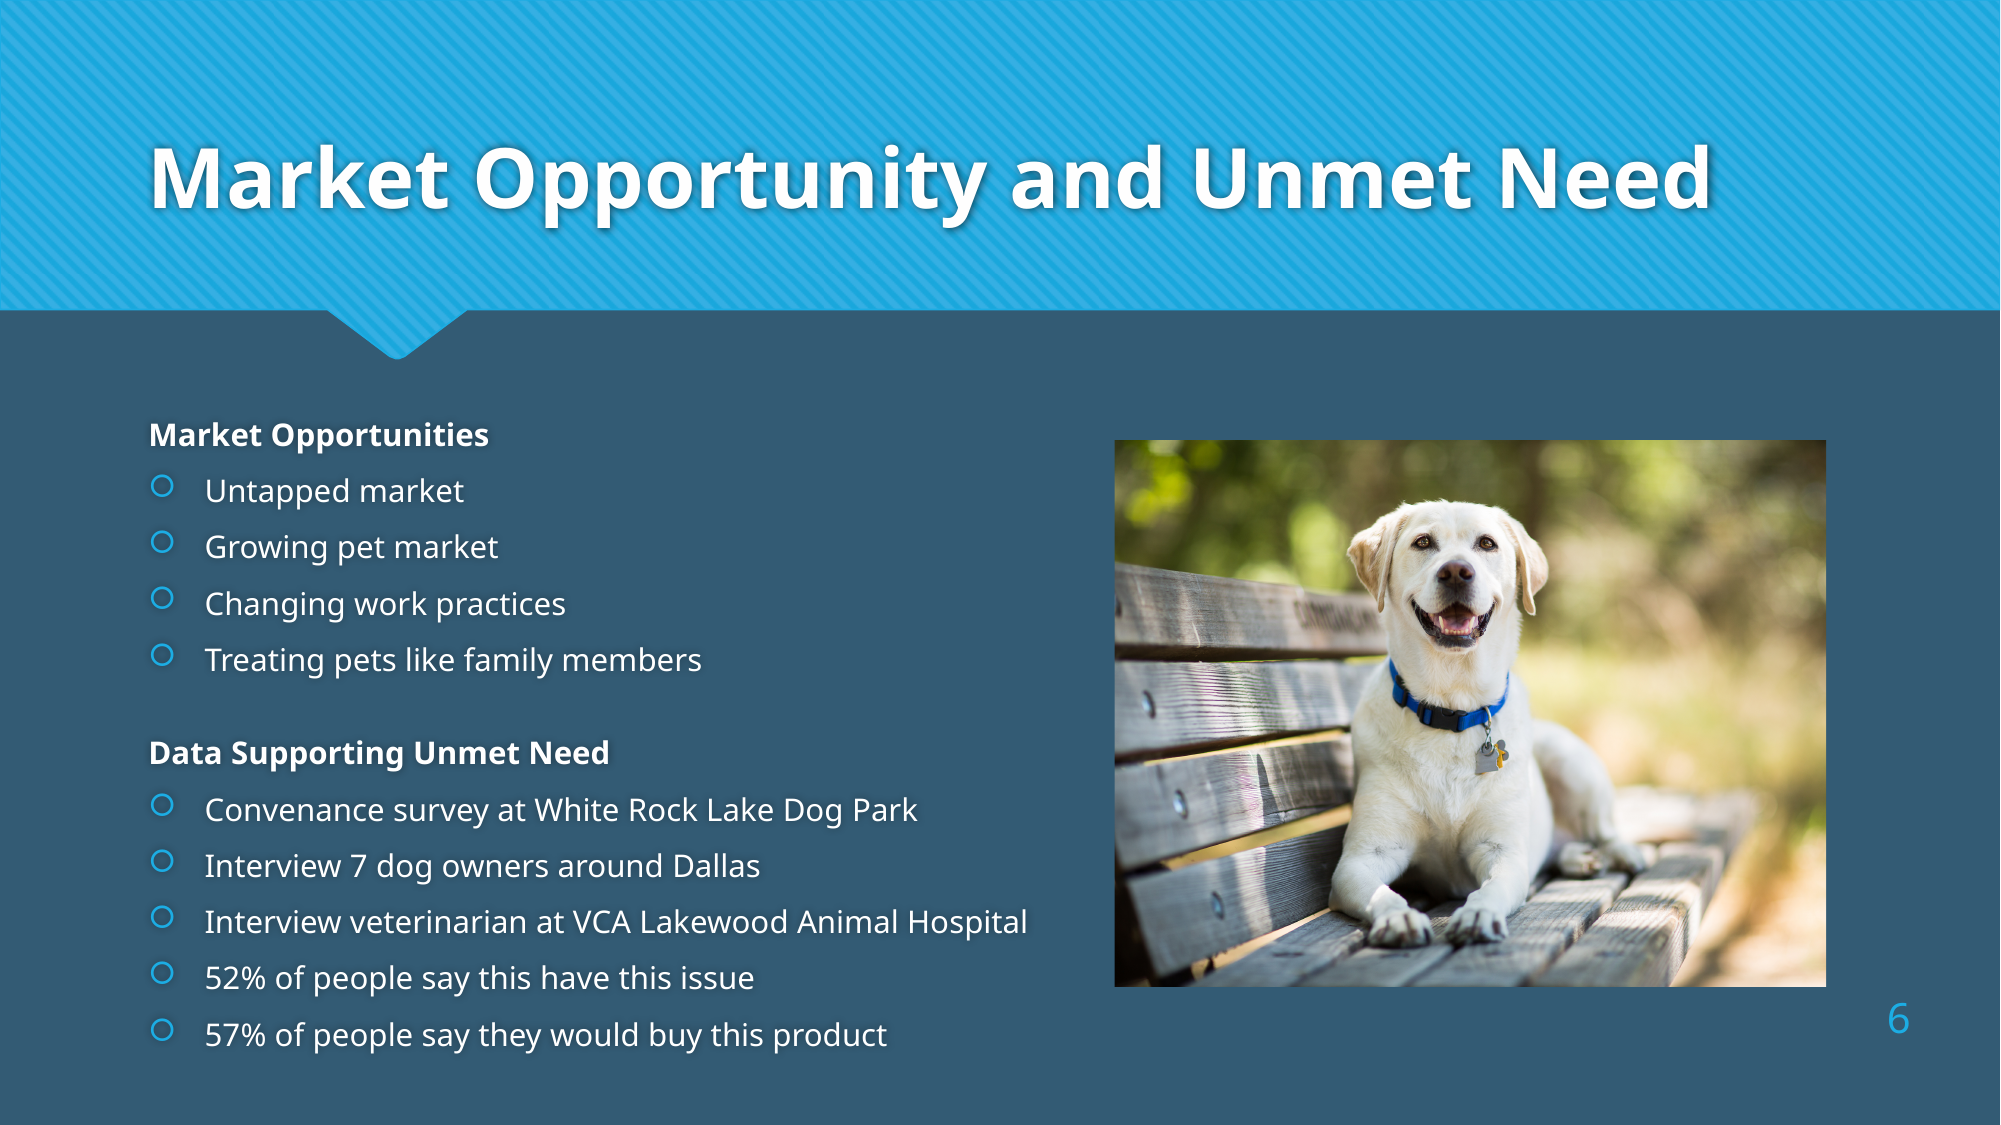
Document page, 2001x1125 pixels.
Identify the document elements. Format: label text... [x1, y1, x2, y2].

list Market Opportunities Untapped market Growing pet market Changing work practices Treating pets like family members Data Supporting Unmet Need Convenance survey at White Rock Lake Dog Park Interview 7 dog owners around Dallas Interview veterinarian at VCA Lakewood Animal Hospital 52% of people say this have this issue 57% of people say they would buy this product [133, 357, 1624, 1110]
picture [1114, 439, 1827, 987]
slide_number 6 [1751, 970, 1926, 1051]
title Market Opportunity and Unmet Need [132, 73, 1868, 233]
